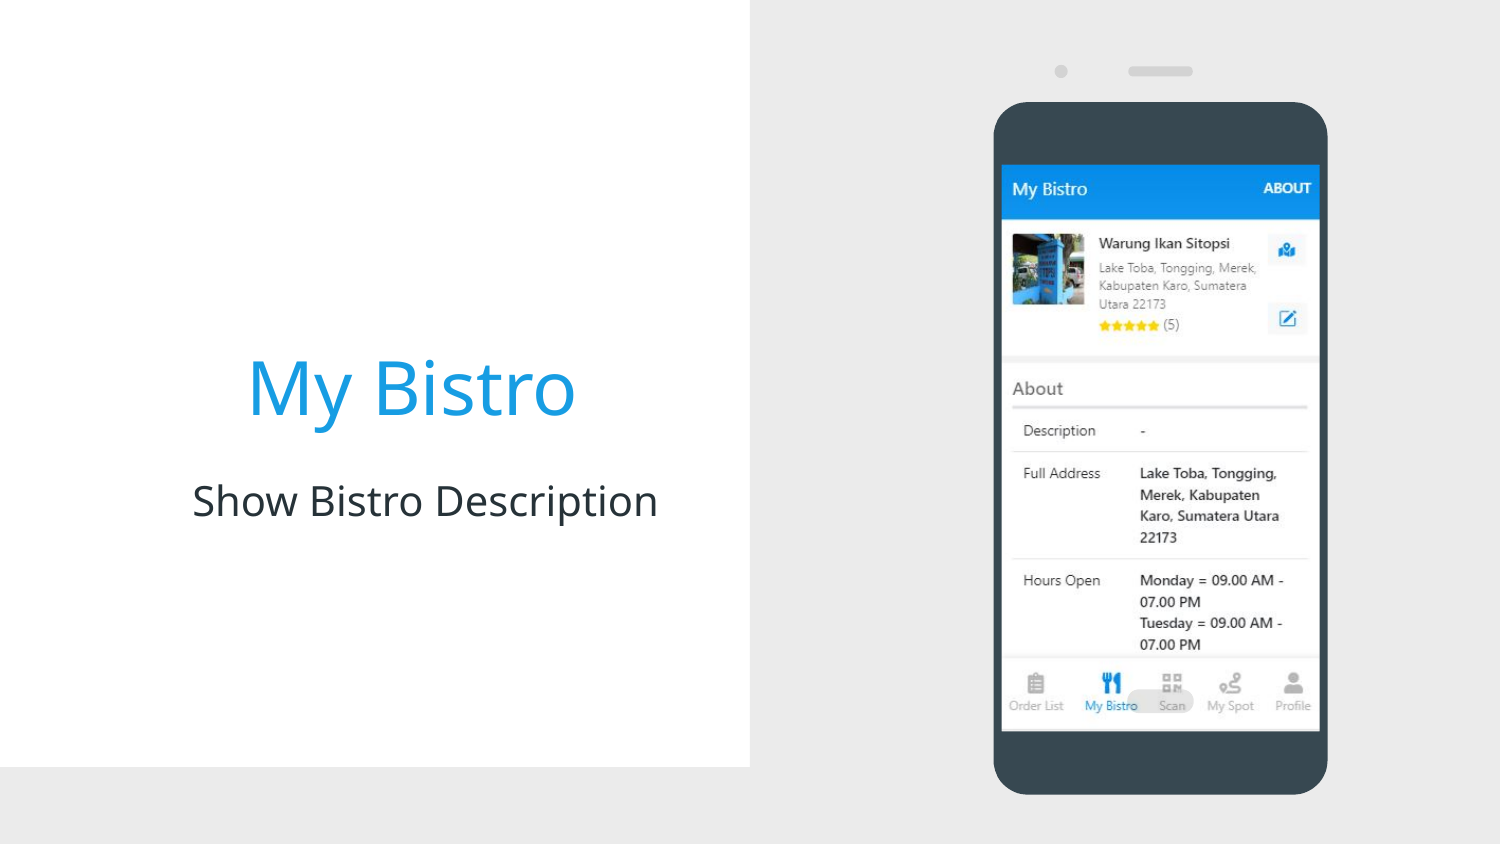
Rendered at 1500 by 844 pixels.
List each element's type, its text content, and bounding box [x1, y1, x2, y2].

subtitle Show Bistro Description [118, 459, 708, 663]
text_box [993, 64, 1328, 795]
title My Bistro [118, 202, 708, 446]
